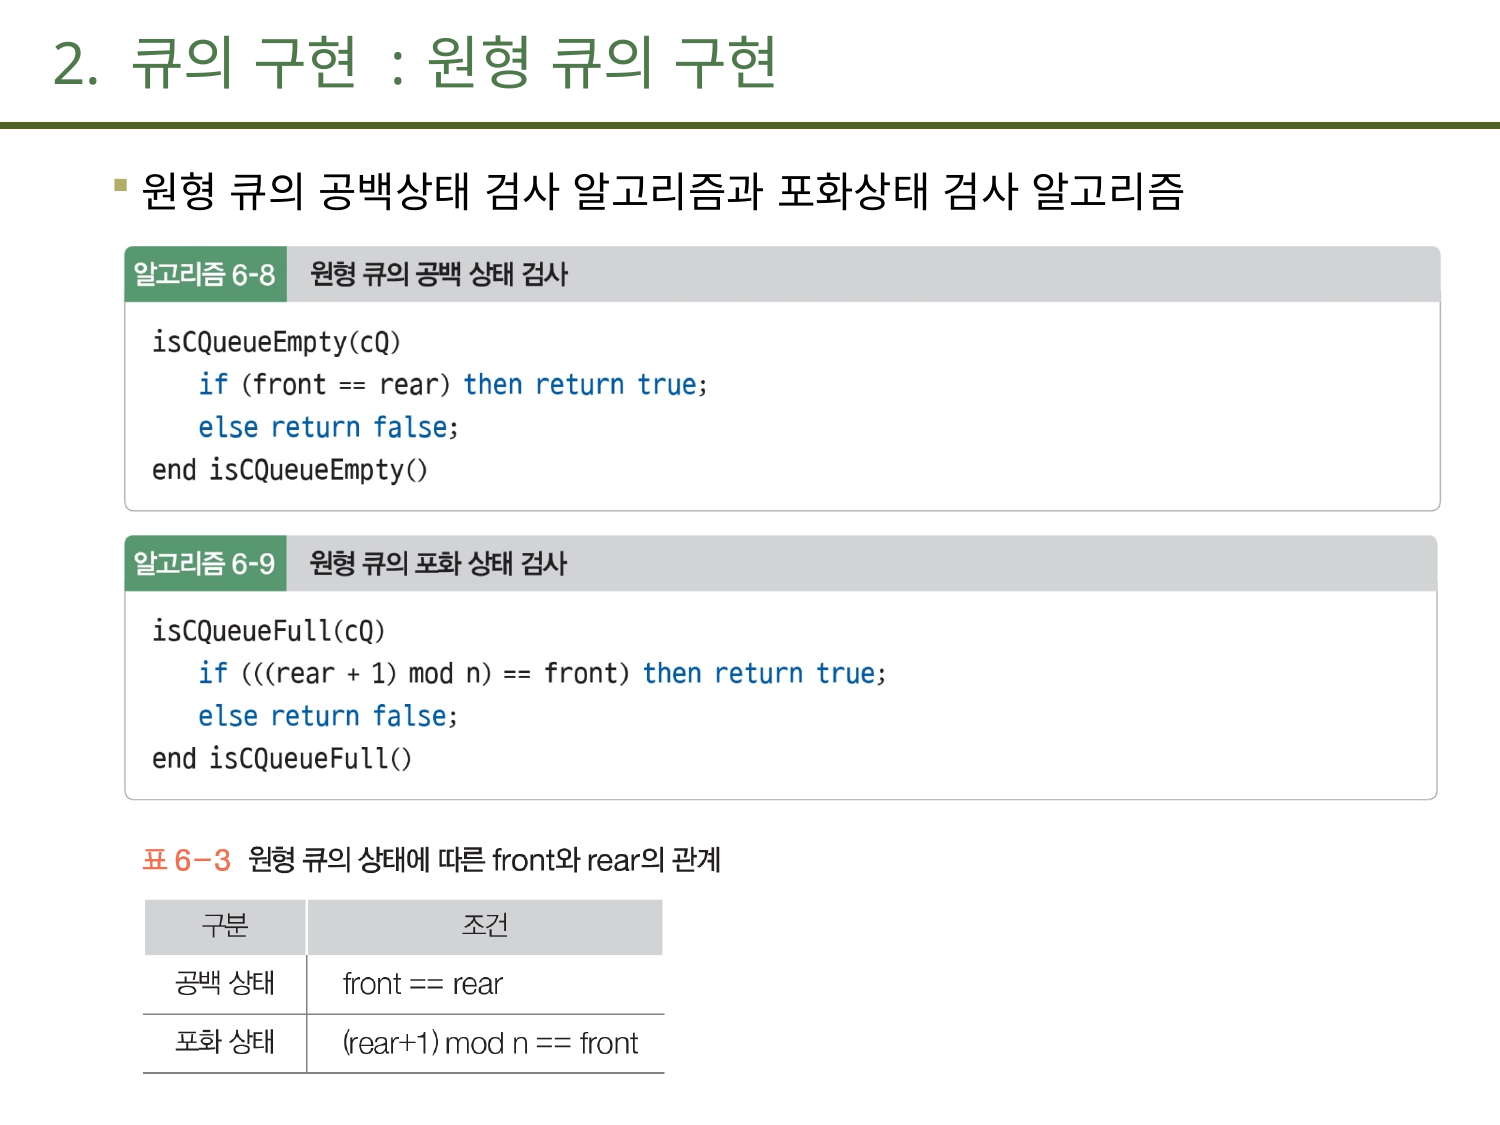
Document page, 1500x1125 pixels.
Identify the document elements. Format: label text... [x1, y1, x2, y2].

list 원형 큐의 공백상태 검사 알고리즘과 포화상태 검사 알고리즘 [37, 152, 1463, 1091]
picture [129, 828, 728, 1085]
picture [117, 238, 1446, 519]
title 2. 큐의 구현 : 원형 큐의 구현 [37, 13, 1278, 109]
picture [118, 527, 1444, 806]
